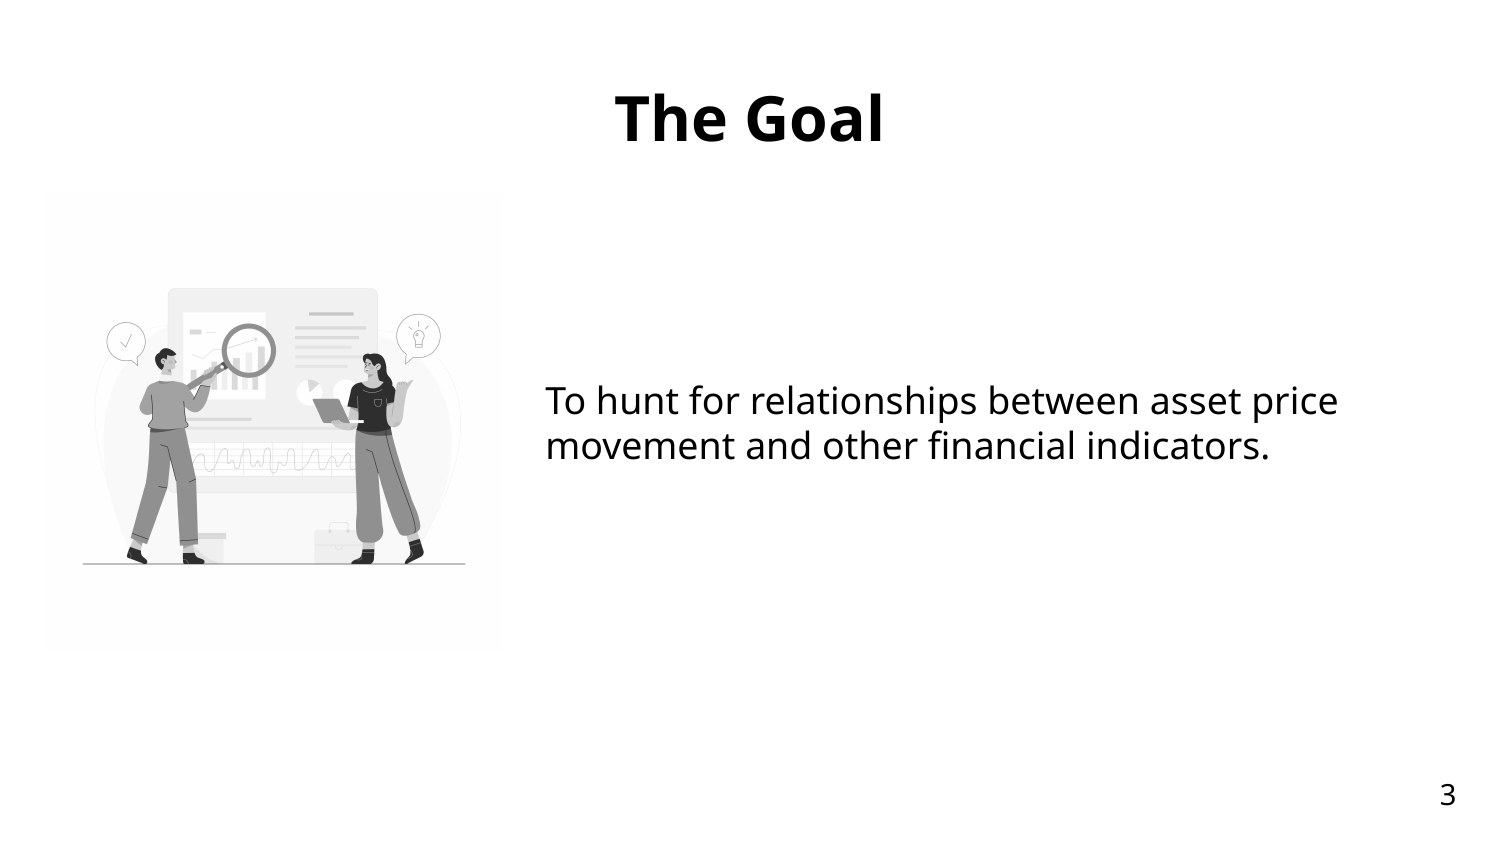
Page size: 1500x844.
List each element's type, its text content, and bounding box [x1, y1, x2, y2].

text_box To hunt for relationships between asset price movement and other financial indicators. [530, 391, 1436, 452]
picture [44, 192, 503, 651]
text_box 3 [1425, 768, 1472, 819]
title The Goal [75, 89, 1425, 143]
